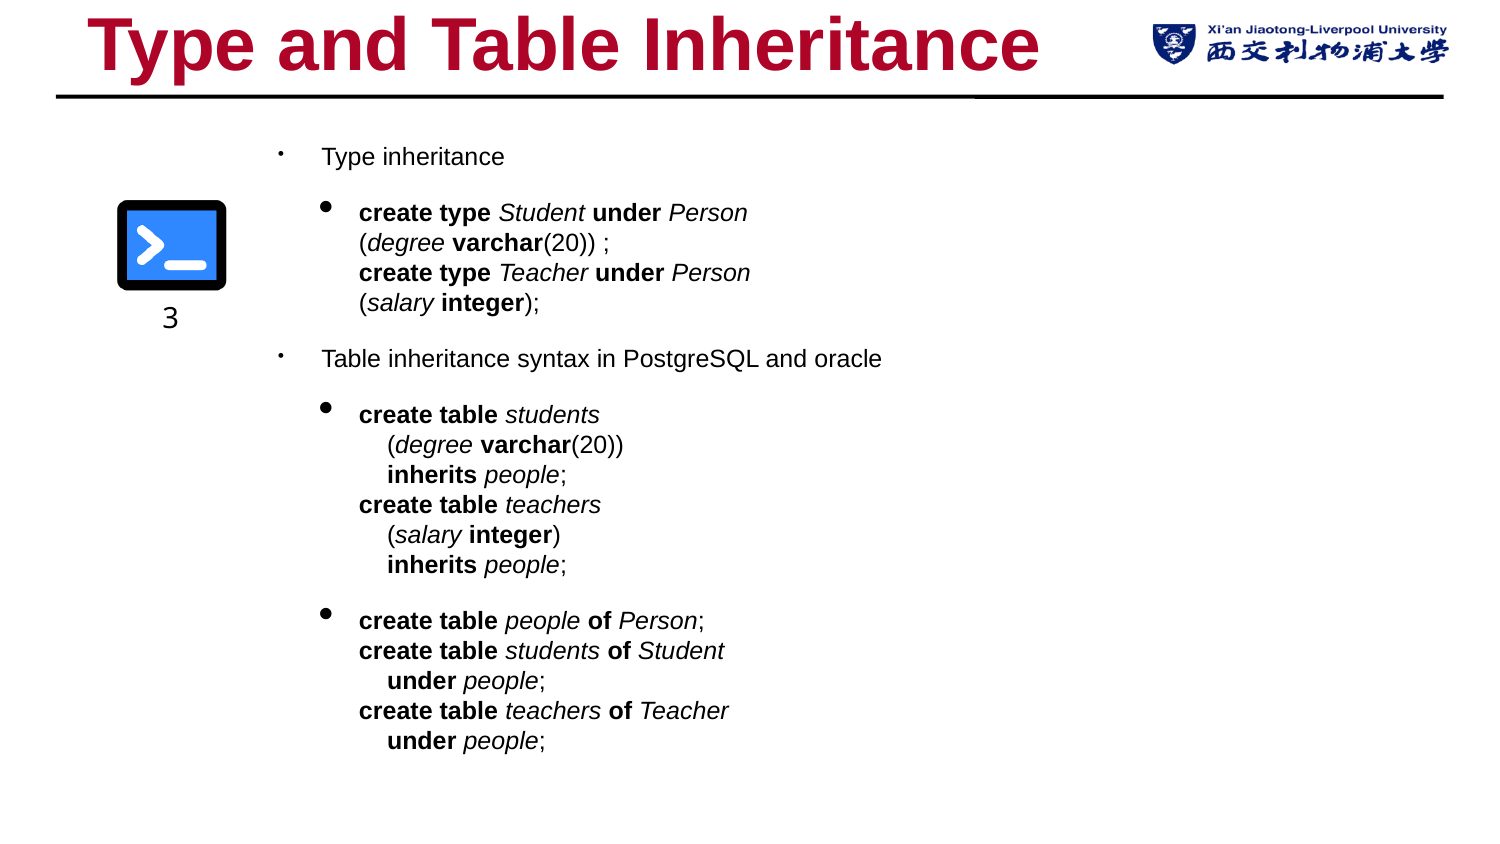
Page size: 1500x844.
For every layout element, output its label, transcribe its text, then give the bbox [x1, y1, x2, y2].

picture [1149, 11, 1453, 75]
list Type inheritance create type Student under Person (degree varchar(20)) ; create type Teacher under Person (salary integer); Table inheritance syntax in PostgreSQL and oracle create table students (degree varchar(20)) inherits people; create table teachers (salary integer) inherits people; create table people of Person; create table students of Student under people; create table teachers of Teacher under people; [272, 135, 1276, 797]
title Type and Table Inheritance [82, 15, 1418, 89]
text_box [112, 185, 231, 343]
